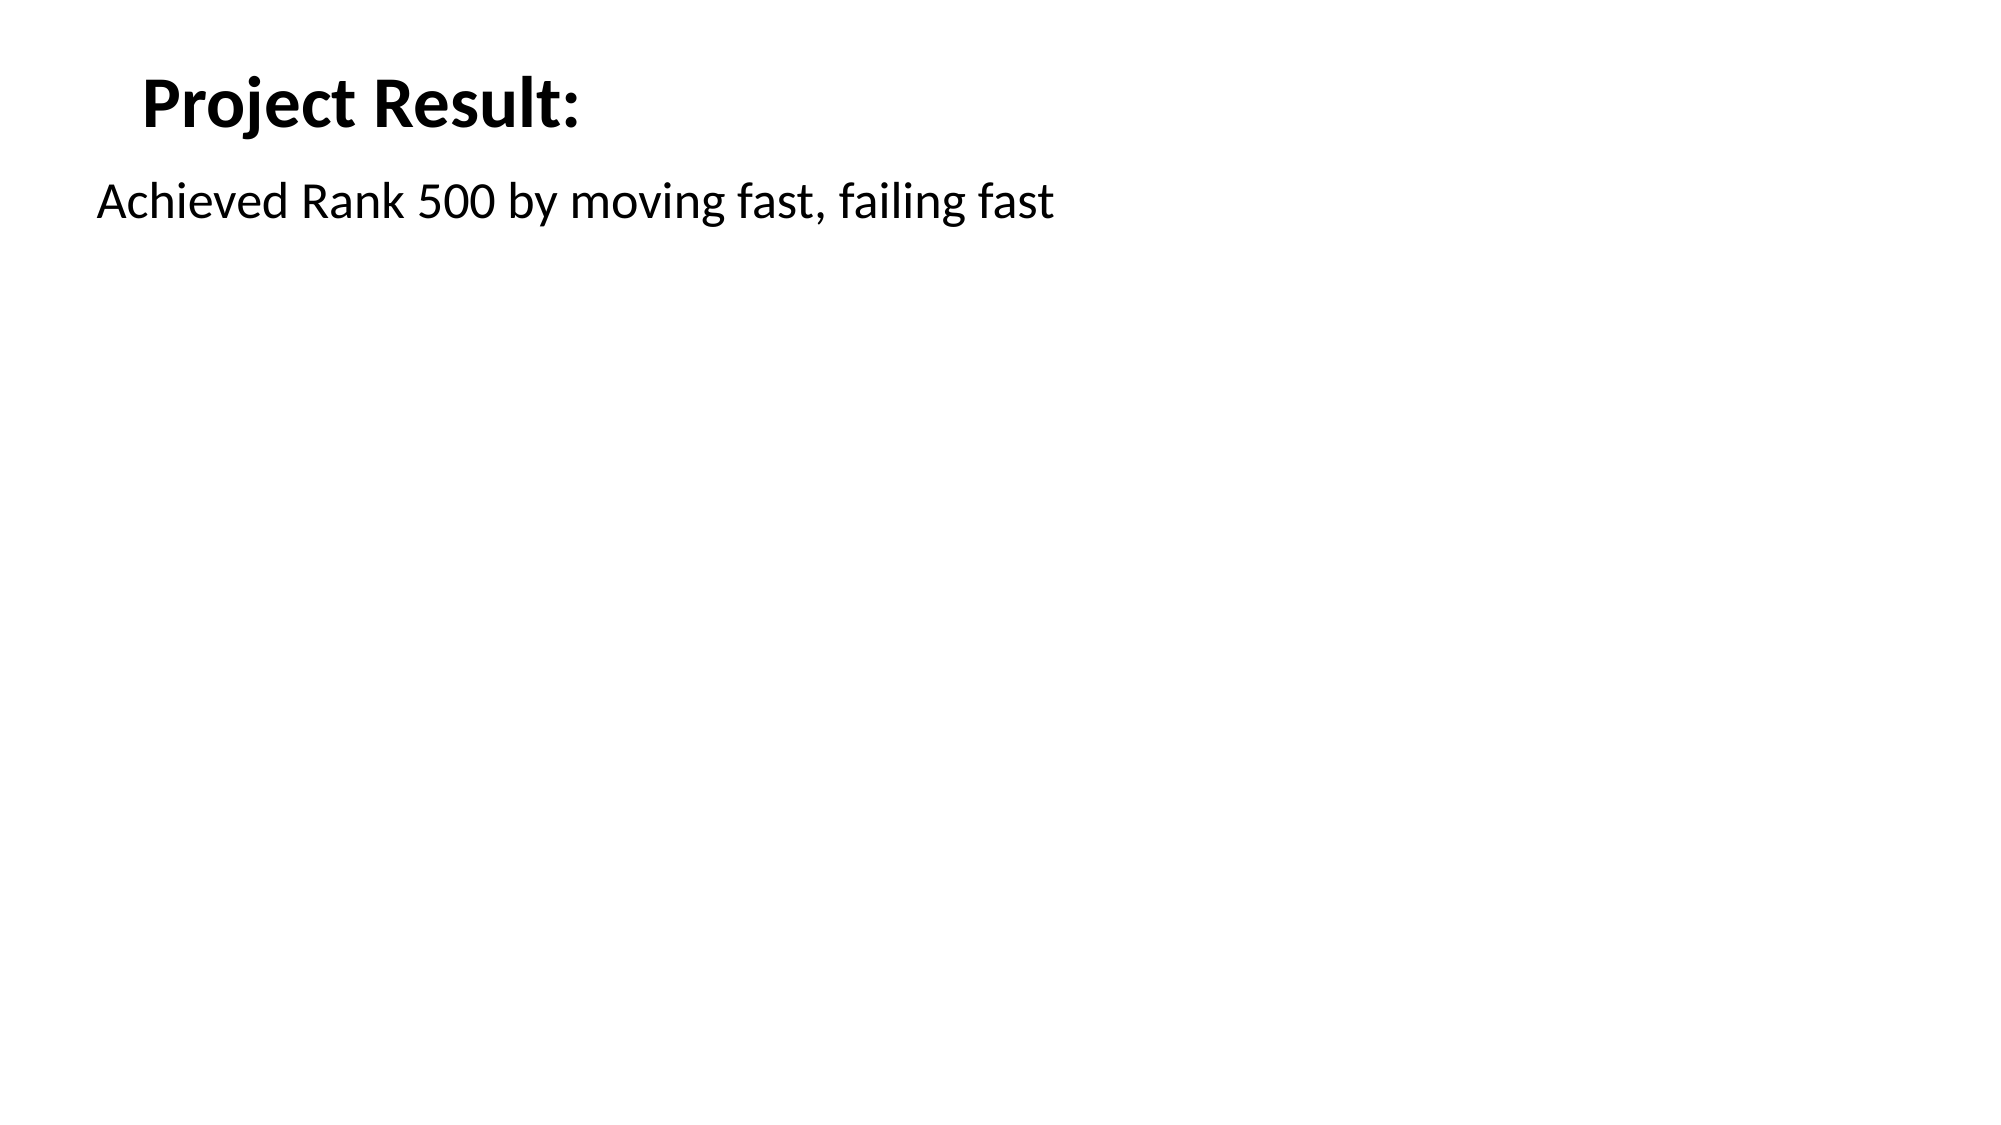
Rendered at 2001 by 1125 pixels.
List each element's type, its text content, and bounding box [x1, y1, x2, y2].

text_box Achieved Rank 500 by moving fast, failing fast [81, 158, 1323, 237]
text_box Project Result: [128, 47, 767, 150]
